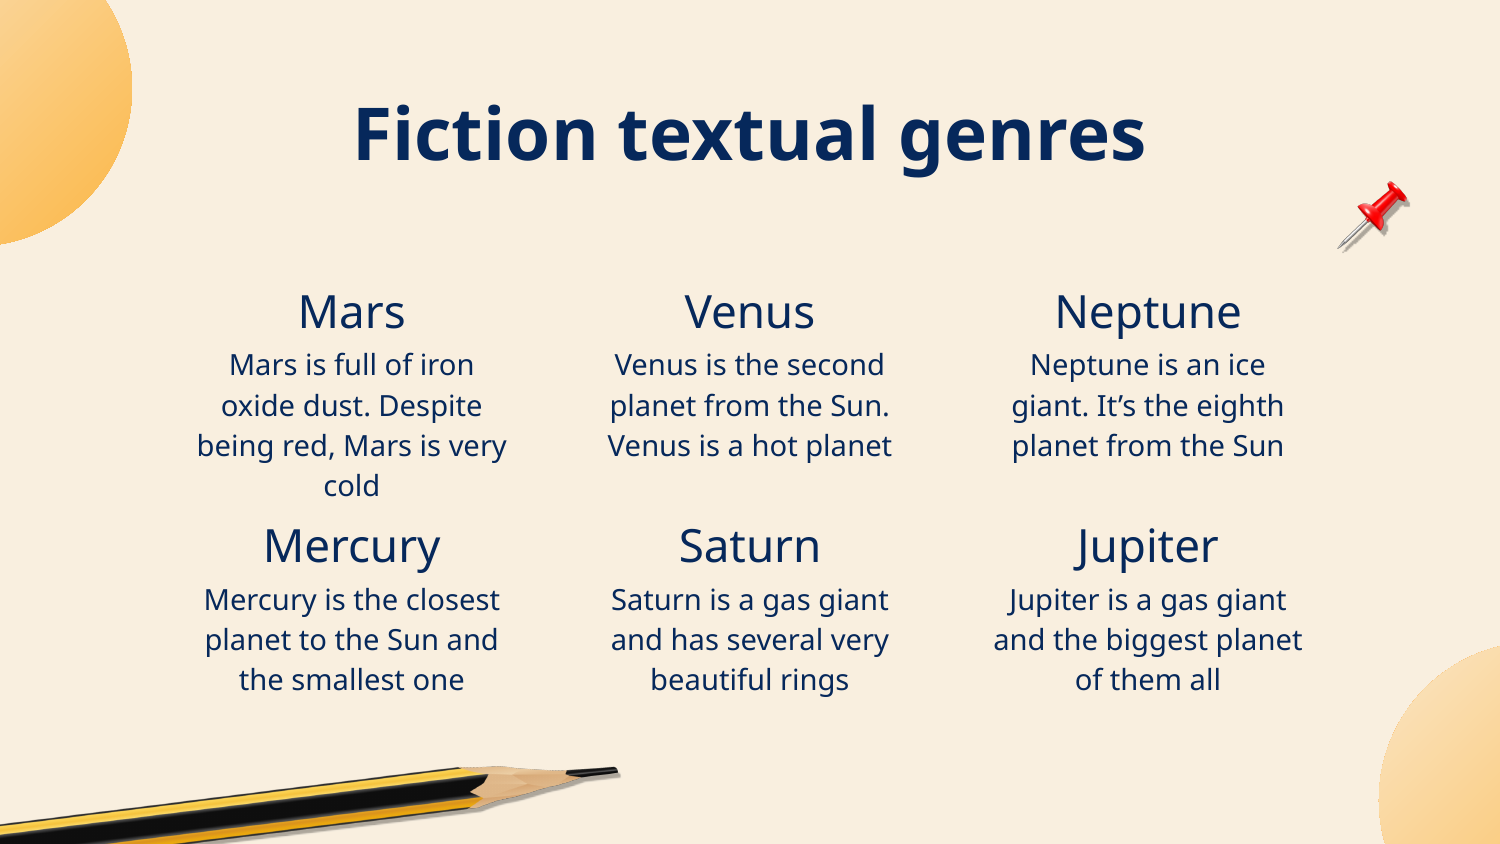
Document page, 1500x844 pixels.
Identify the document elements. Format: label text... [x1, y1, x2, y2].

subtitle Neptune [974, 271, 1323, 353]
title Fiction textual genres [118, 72, 1382, 167]
subtitle Neptune is an ice giant. It’s the eighth planet from the Sun [974, 353, 1323, 464]
subtitle Mercury is the closest planet to the Sun and the smallest one [177, 588, 526, 699]
subtitle Mars is full of iron oxide dust. Despite being red, Mars is very cold [177, 353, 526, 464]
subtitle Saturn [575, 506, 925, 588]
subtitle Jupiter [974, 506, 1323, 588]
subtitle Venus is the second planet from the Sun. Venus is a hot planet [575, 353, 925, 464]
subtitle Mercury [177, 506, 526, 588]
subtitle Saturn is a gas giant and has several very beautiful rings [575, 588, 925, 699]
picture [1336, 180, 1407, 249]
subtitle Jupiter is a gas giant and the biggest planet of them all [974, 588, 1323, 699]
picture [0, 741, 623, 844]
subtitle Venus [575, 271, 925, 353]
subtitle Mars [177, 271, 526, 353]
